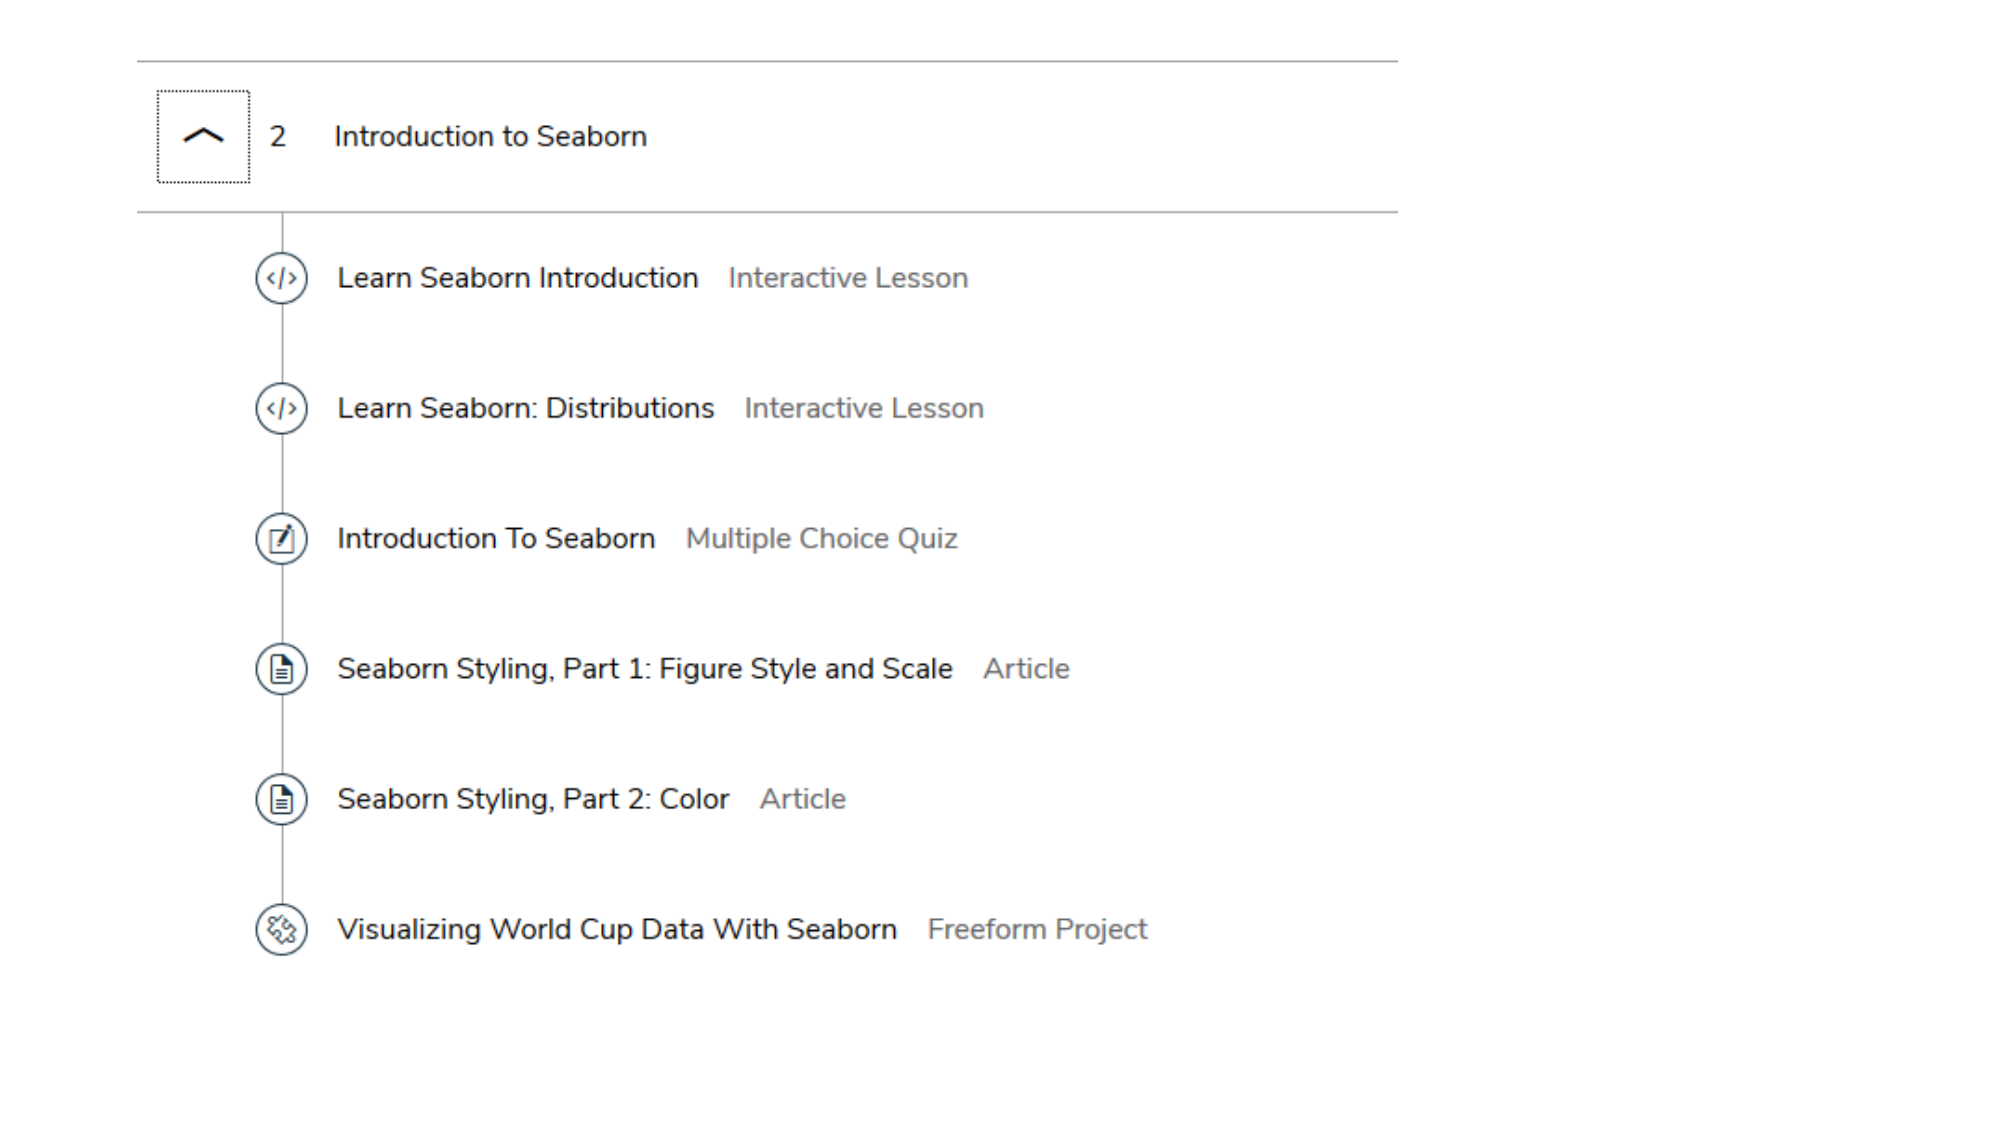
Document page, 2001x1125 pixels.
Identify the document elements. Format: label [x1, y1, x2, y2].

list [137, 59, 1398, 971]
